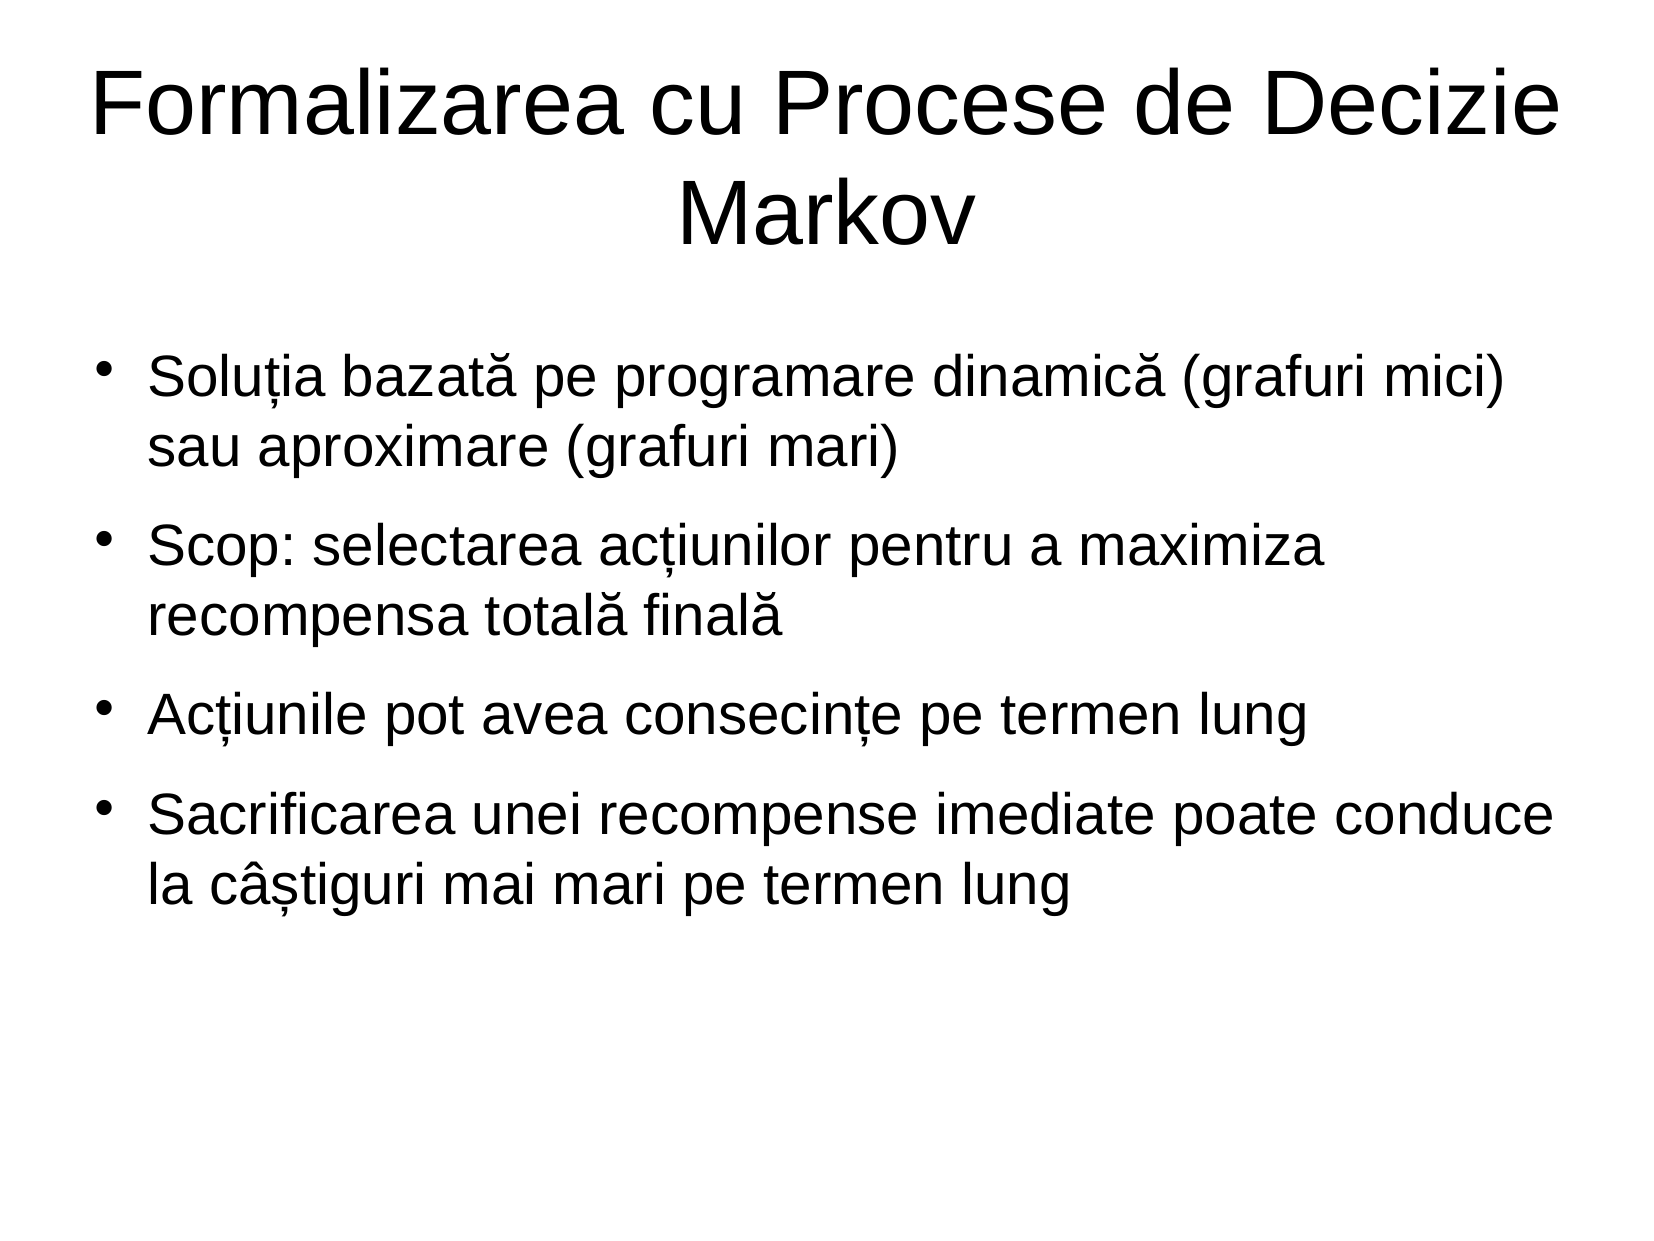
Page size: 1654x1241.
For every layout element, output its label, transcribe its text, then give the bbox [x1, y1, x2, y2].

text_box Soluția bazată pe programare dinamică (grafuri mici) sau aproximare (grafuri mari) Scop: selectarea acțiunilor pentru a maximiza recompensa totală finală Acțiunile pot avea consecințe pe termen lung Sacrificarea unei recompense imediate poate conduce la câștiguri mai mari pe termen lung [76, 337, 1565, 1057]
text_box Formalizarea cu Procese de Decizie Markov [82, 49, 1571, 257]
